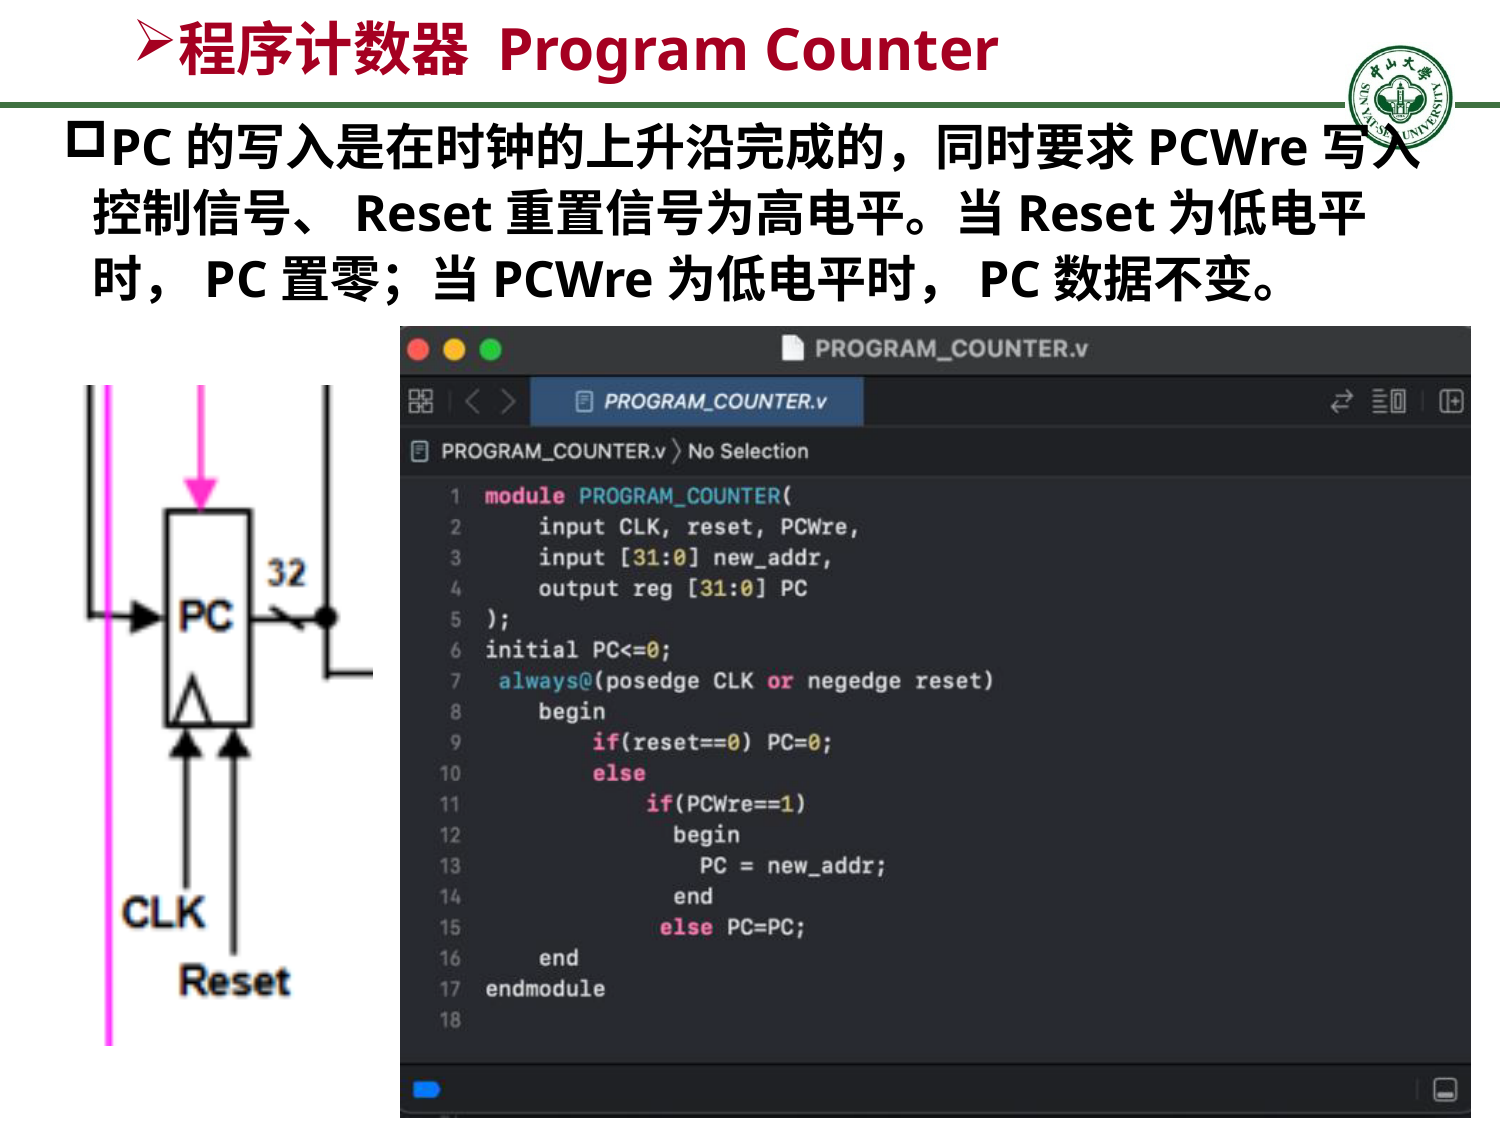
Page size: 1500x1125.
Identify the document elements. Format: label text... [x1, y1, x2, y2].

title 程序计数器 Program Counter [116, 30, 1105, 91]
list PC的写入是在时钟的上升沿完成的，同时要求PCWre写入控制信号、Reset重置信号为高电平。当Reset为低电平时，PC置零；当PCWre为低电平时，PC数据不变。 [52, 105, 1442, 752]
picture [1345, 42, 1455, 152]
picture [400, 326, 1471, 1118]
picture [46, 385, 373, 1047]
